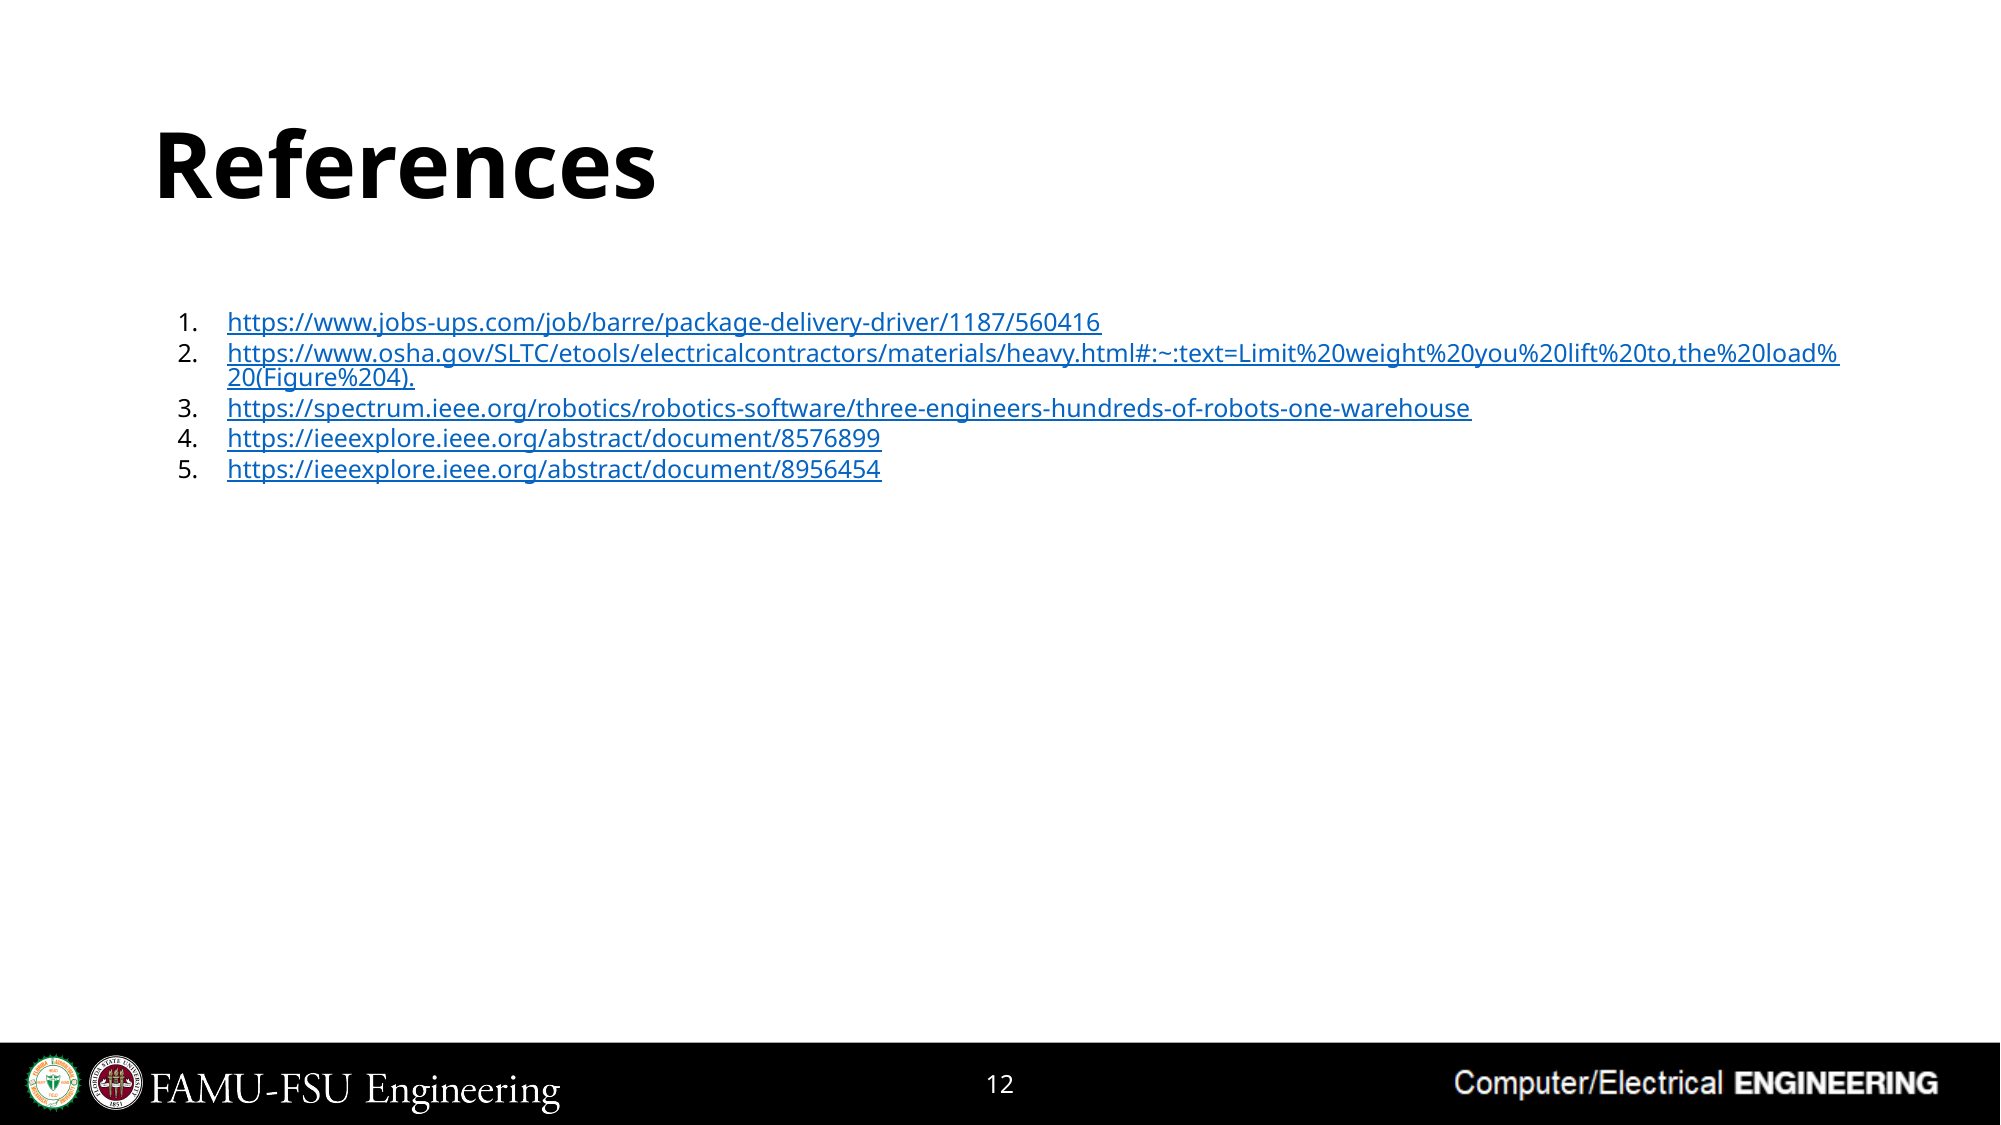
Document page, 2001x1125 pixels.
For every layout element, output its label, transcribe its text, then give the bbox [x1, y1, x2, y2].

picture [1418, 1059, 1973, 1112]
picture [24, 1053, 560, 1114]
list https://www.jobs-ups.com/job/barre/package-delivery-driver/1187/560416 https://www.osha.gov/SLTC/etools/electricalcontractors/materials/heavy.html#:~:text=Limit%20weight%20you%20lift%20to,the%20load%20(Figure%204). https://spectrum.ieee.org/robotics/robotics-software/three-engineers-hundreds-of-robots-one-warehouse https://ieeexplore.ieee.org/abstract/document/8576899 https://ieeexplore.ieee.org/abstract/document/8956454 [137, 299, 1863, 1000]
title References [137, 59, 1863, 278]
slide_number ‹#› [774, 1055, 1225, 1116]
